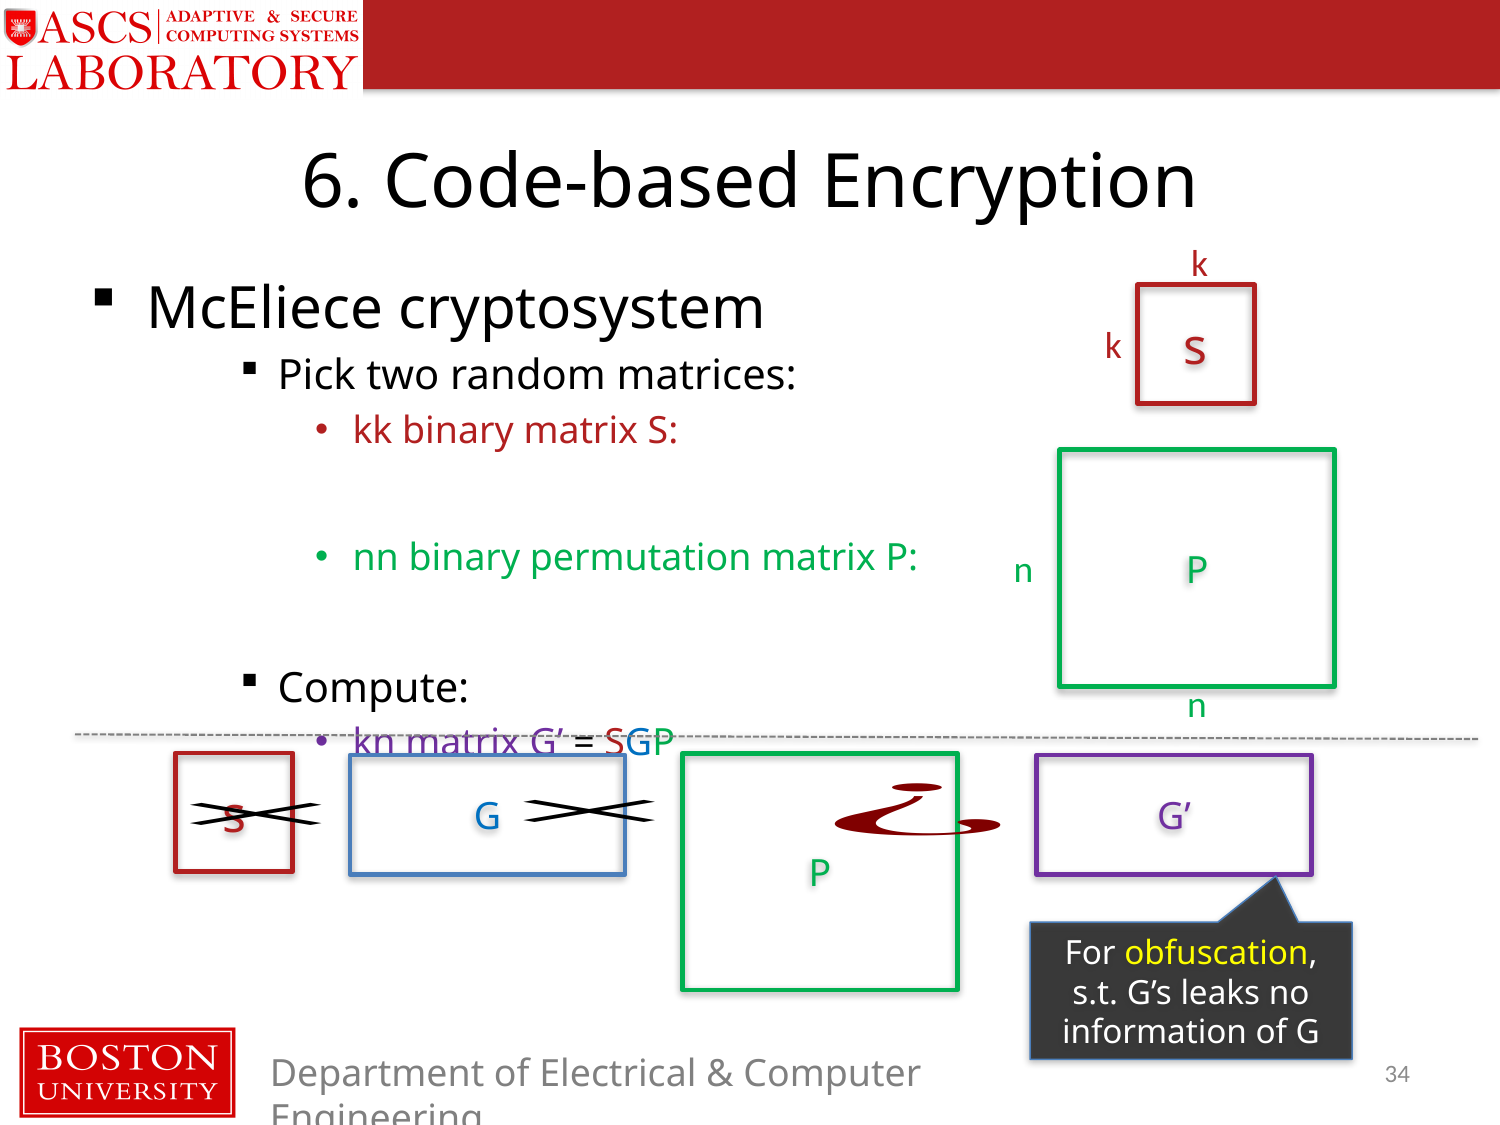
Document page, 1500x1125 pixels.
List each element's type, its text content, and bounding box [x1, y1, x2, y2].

text_box s [175, 752, 293, 872]
text_box G’ [1036, 754, 1312, 875]
text_box P [1059, 449, 1335, 687]
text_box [74, 734, 1479, 740]
title 6. Code-based Encryption [75, 121, 1425, 233]
text_box P [682, 752, 958, 991]
text_box k [1176, 231, 1224, 283]
text_box k [1090, 313, 1132, 374]
text_box G [349, 754, 626, 875]
text_box n [998, 537, 1049, 598]
picture [19, 1027, 236, 1118]
slide_number 34 [1336, 1042, 1425, 1103]
text_box For obfuscation, s.t. G’s leaks no information of G [1029, 875, 1353, 1061]
text_box s [1137, 284, 1255, 404]
text_box n [1172, 672, 1222, 732]
picture [0, 0, 363, 100]
